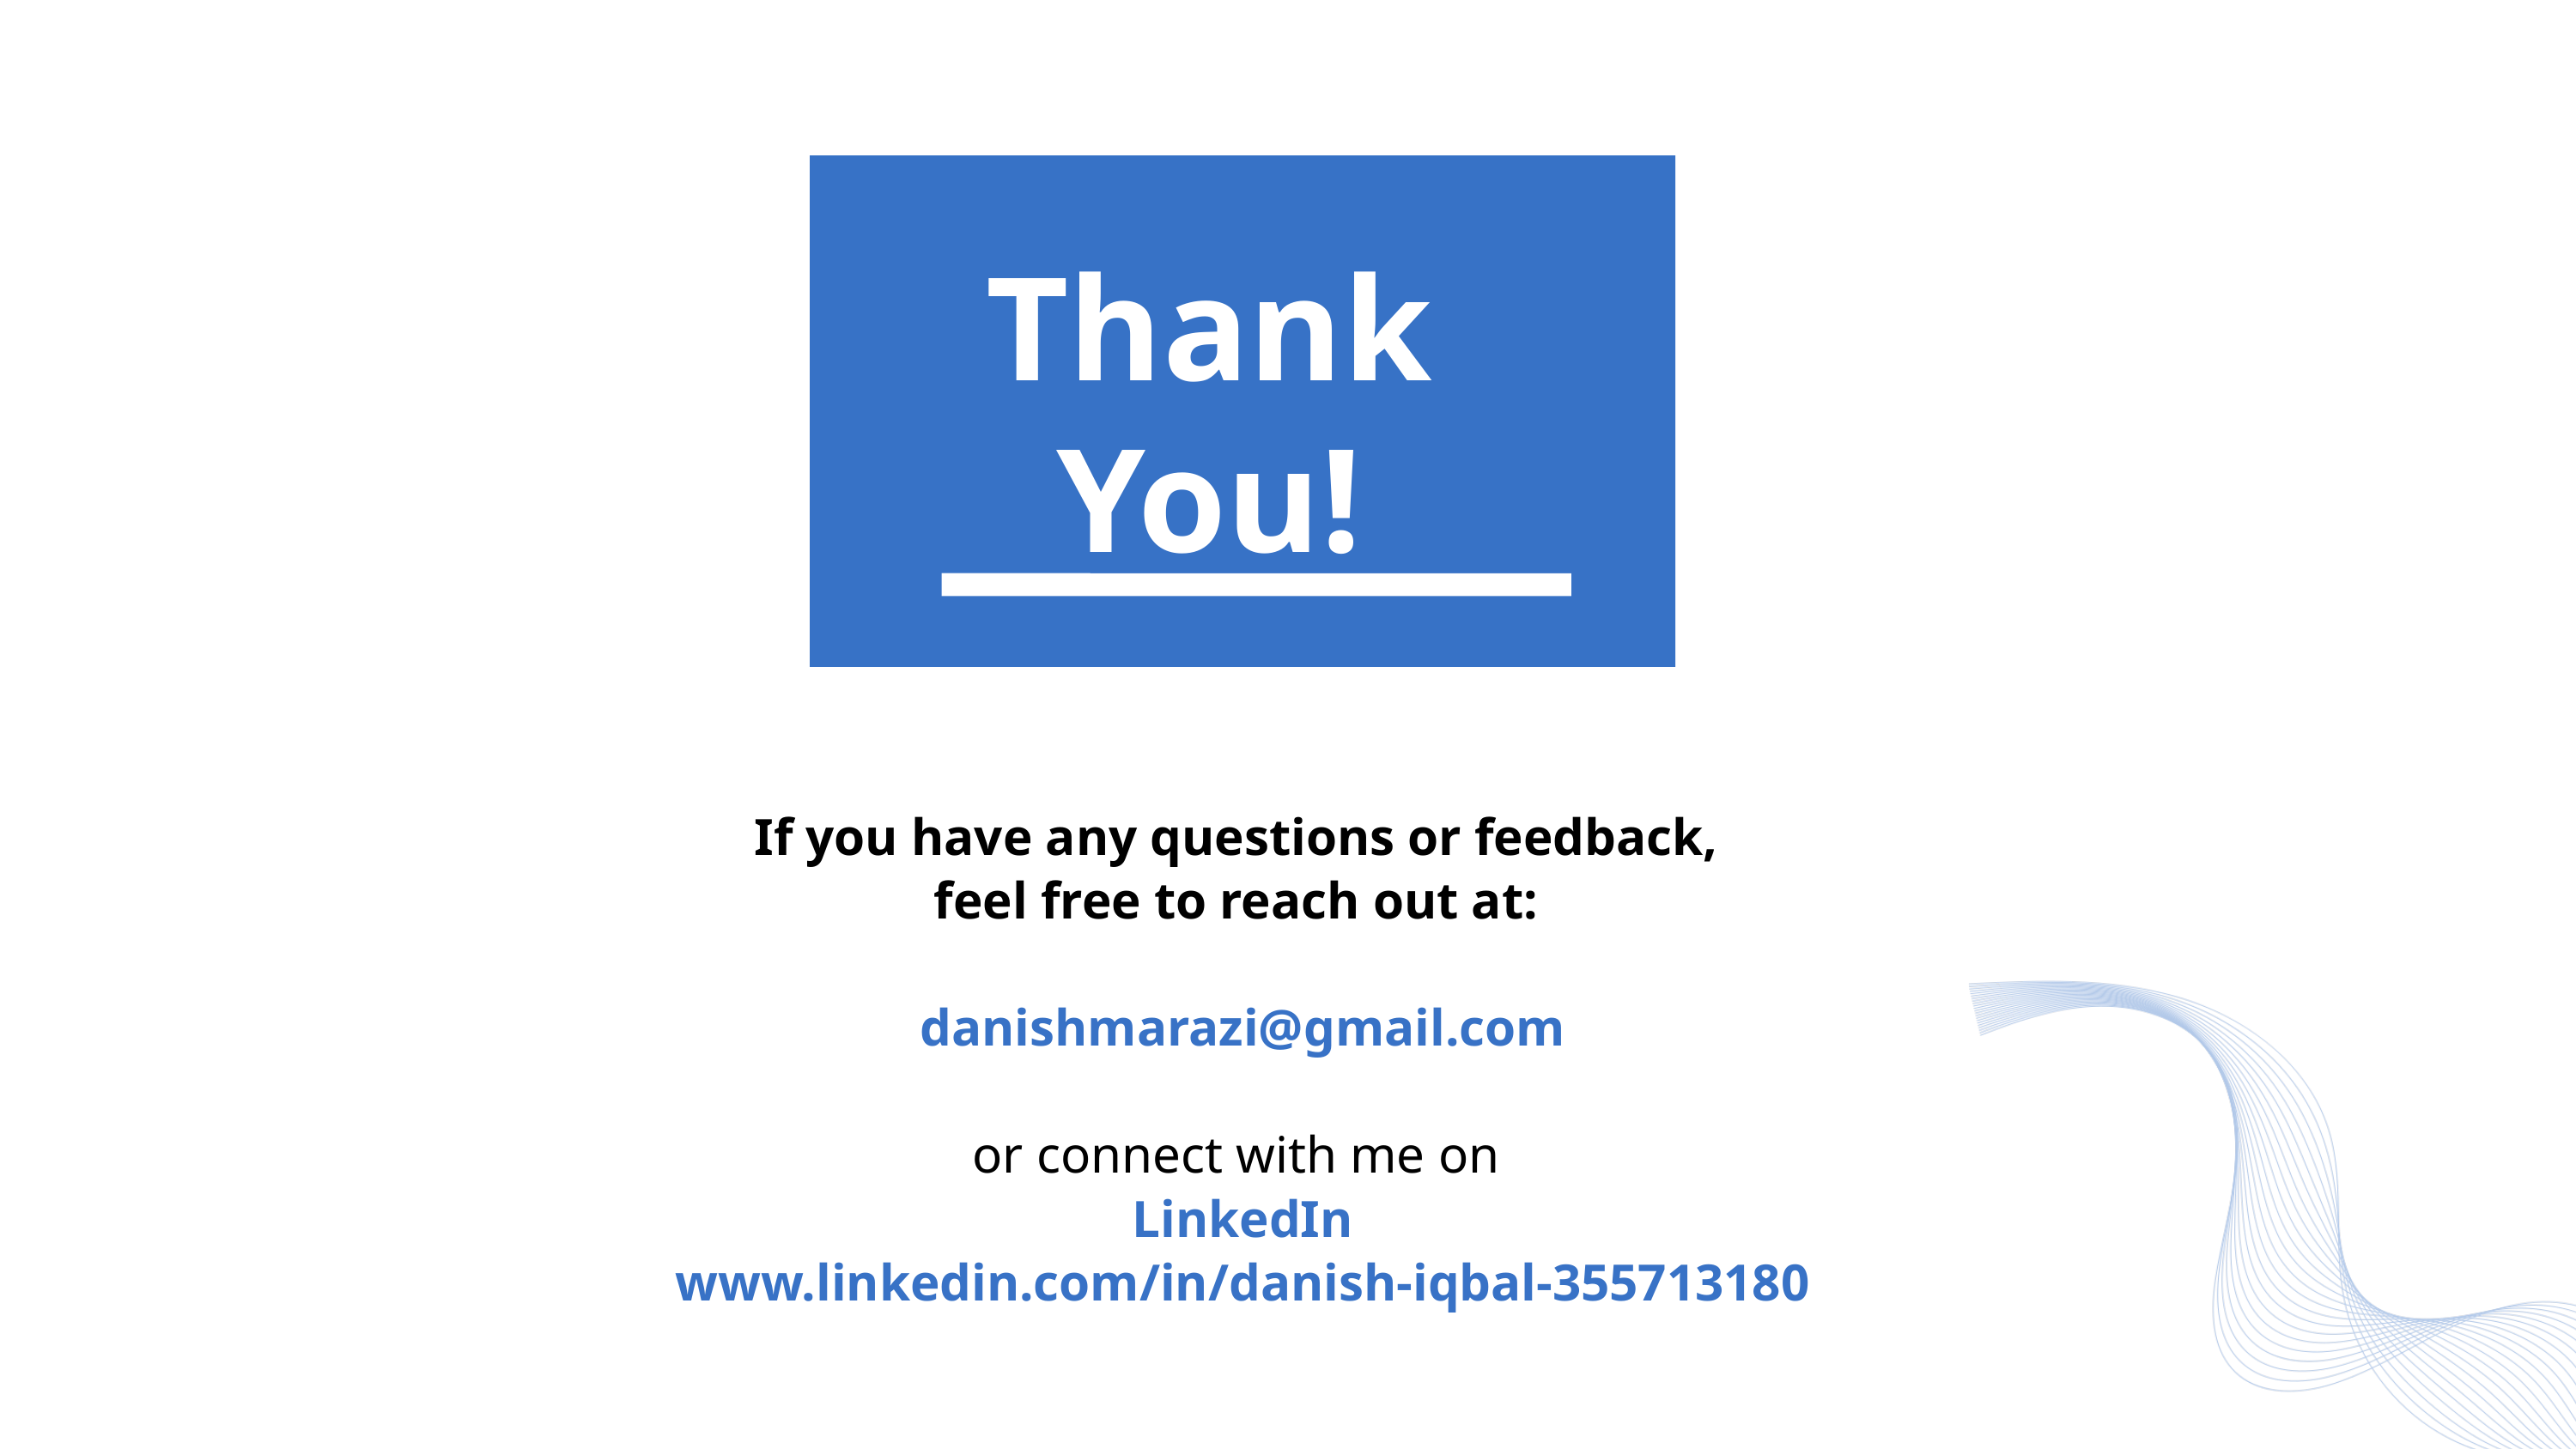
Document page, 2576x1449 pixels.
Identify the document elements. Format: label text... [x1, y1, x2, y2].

text_box If you have any questions or feedback, feel free to reach out at: danishmarazi@gmail.com or connect with me on LinkedIn www.linkedin.com/in/danish-iqbal-355713180 [260, 804, 2225, 1439]
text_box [809, 155, 1676, 668]
text_box [1968, 977, 2576, 1449]
